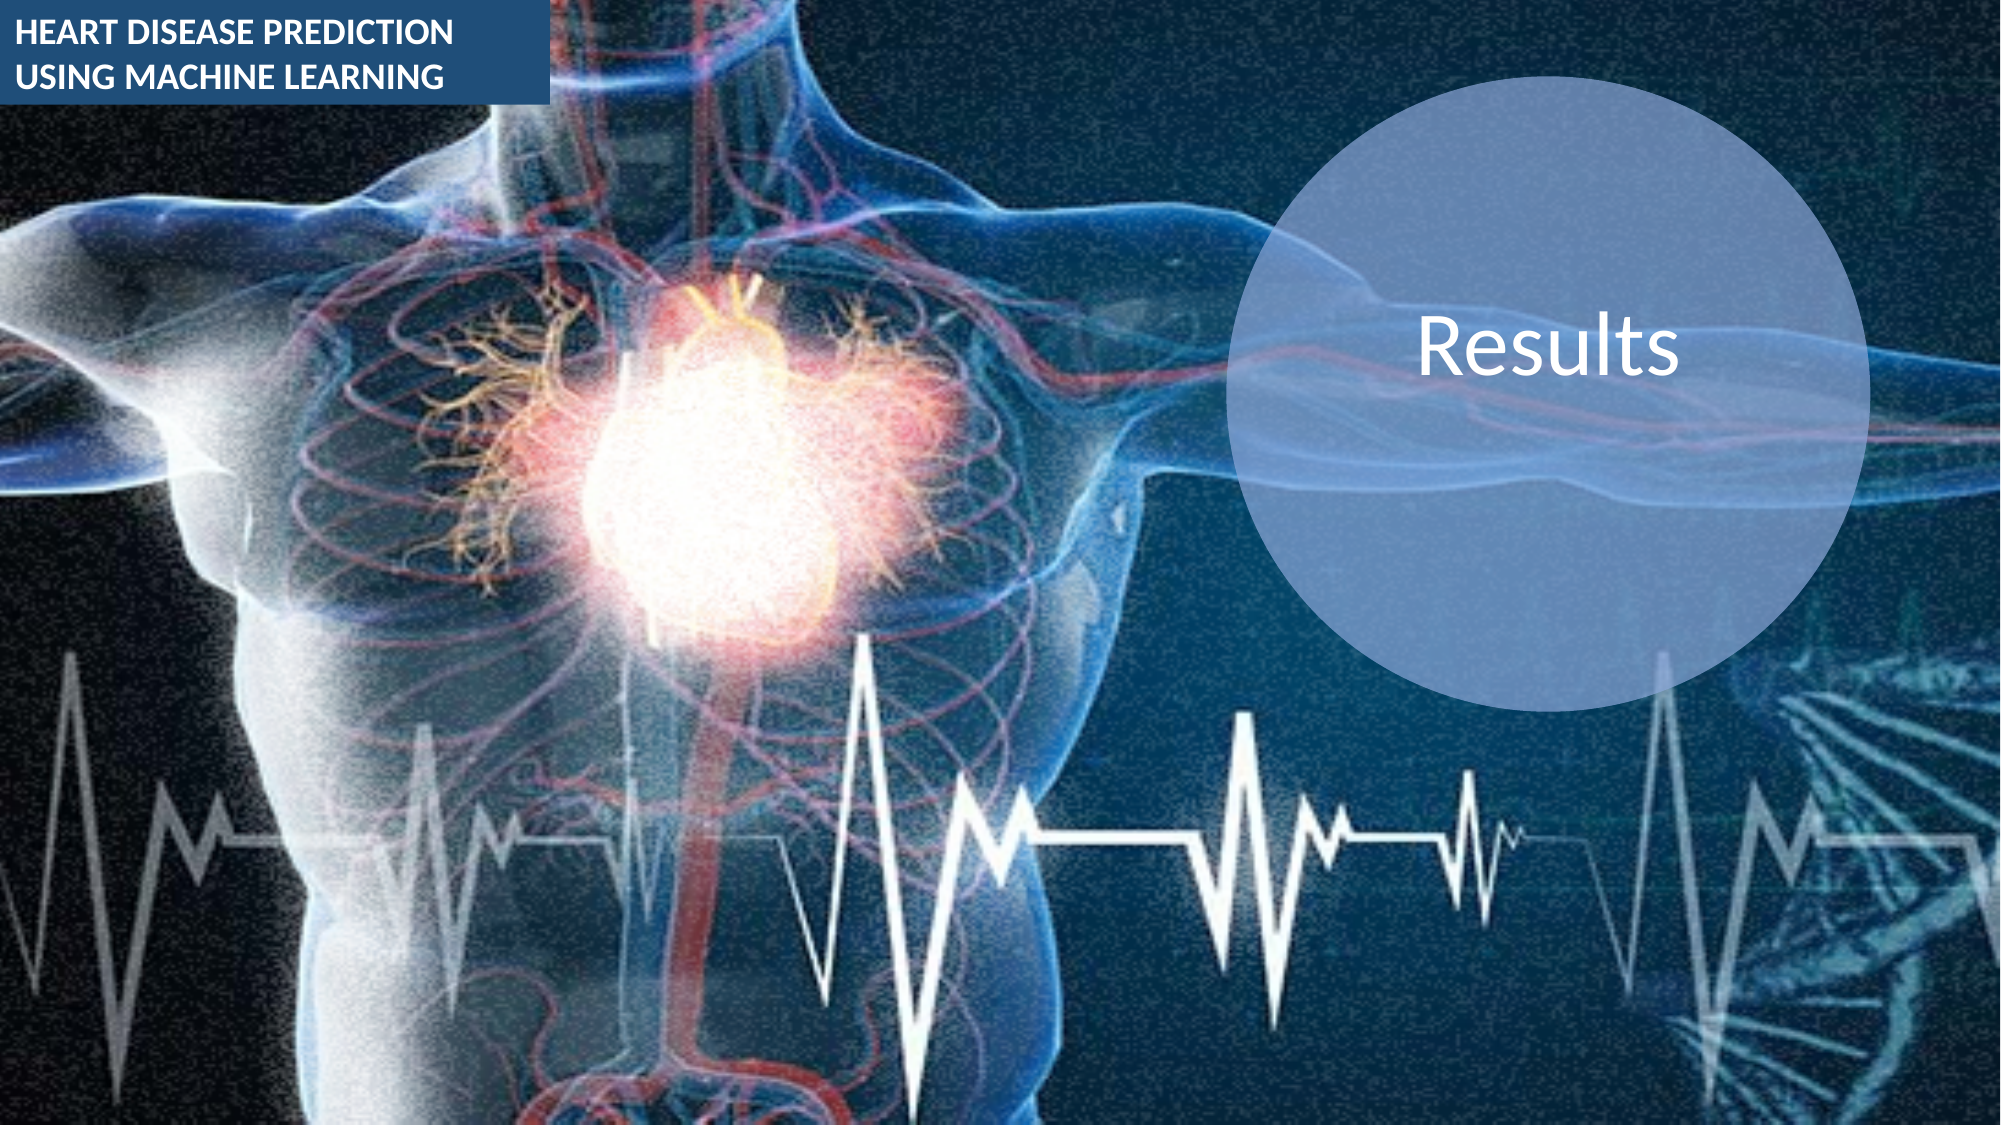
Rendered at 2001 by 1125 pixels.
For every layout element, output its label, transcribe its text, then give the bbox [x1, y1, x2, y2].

picture [0, 0, 2001, 1125]
text_box HEART DISEASE PREDICTION USING MACHINE LEARNING [0, 0, 550, 105]
text_box Results [1225, 75, 1872, 713]
